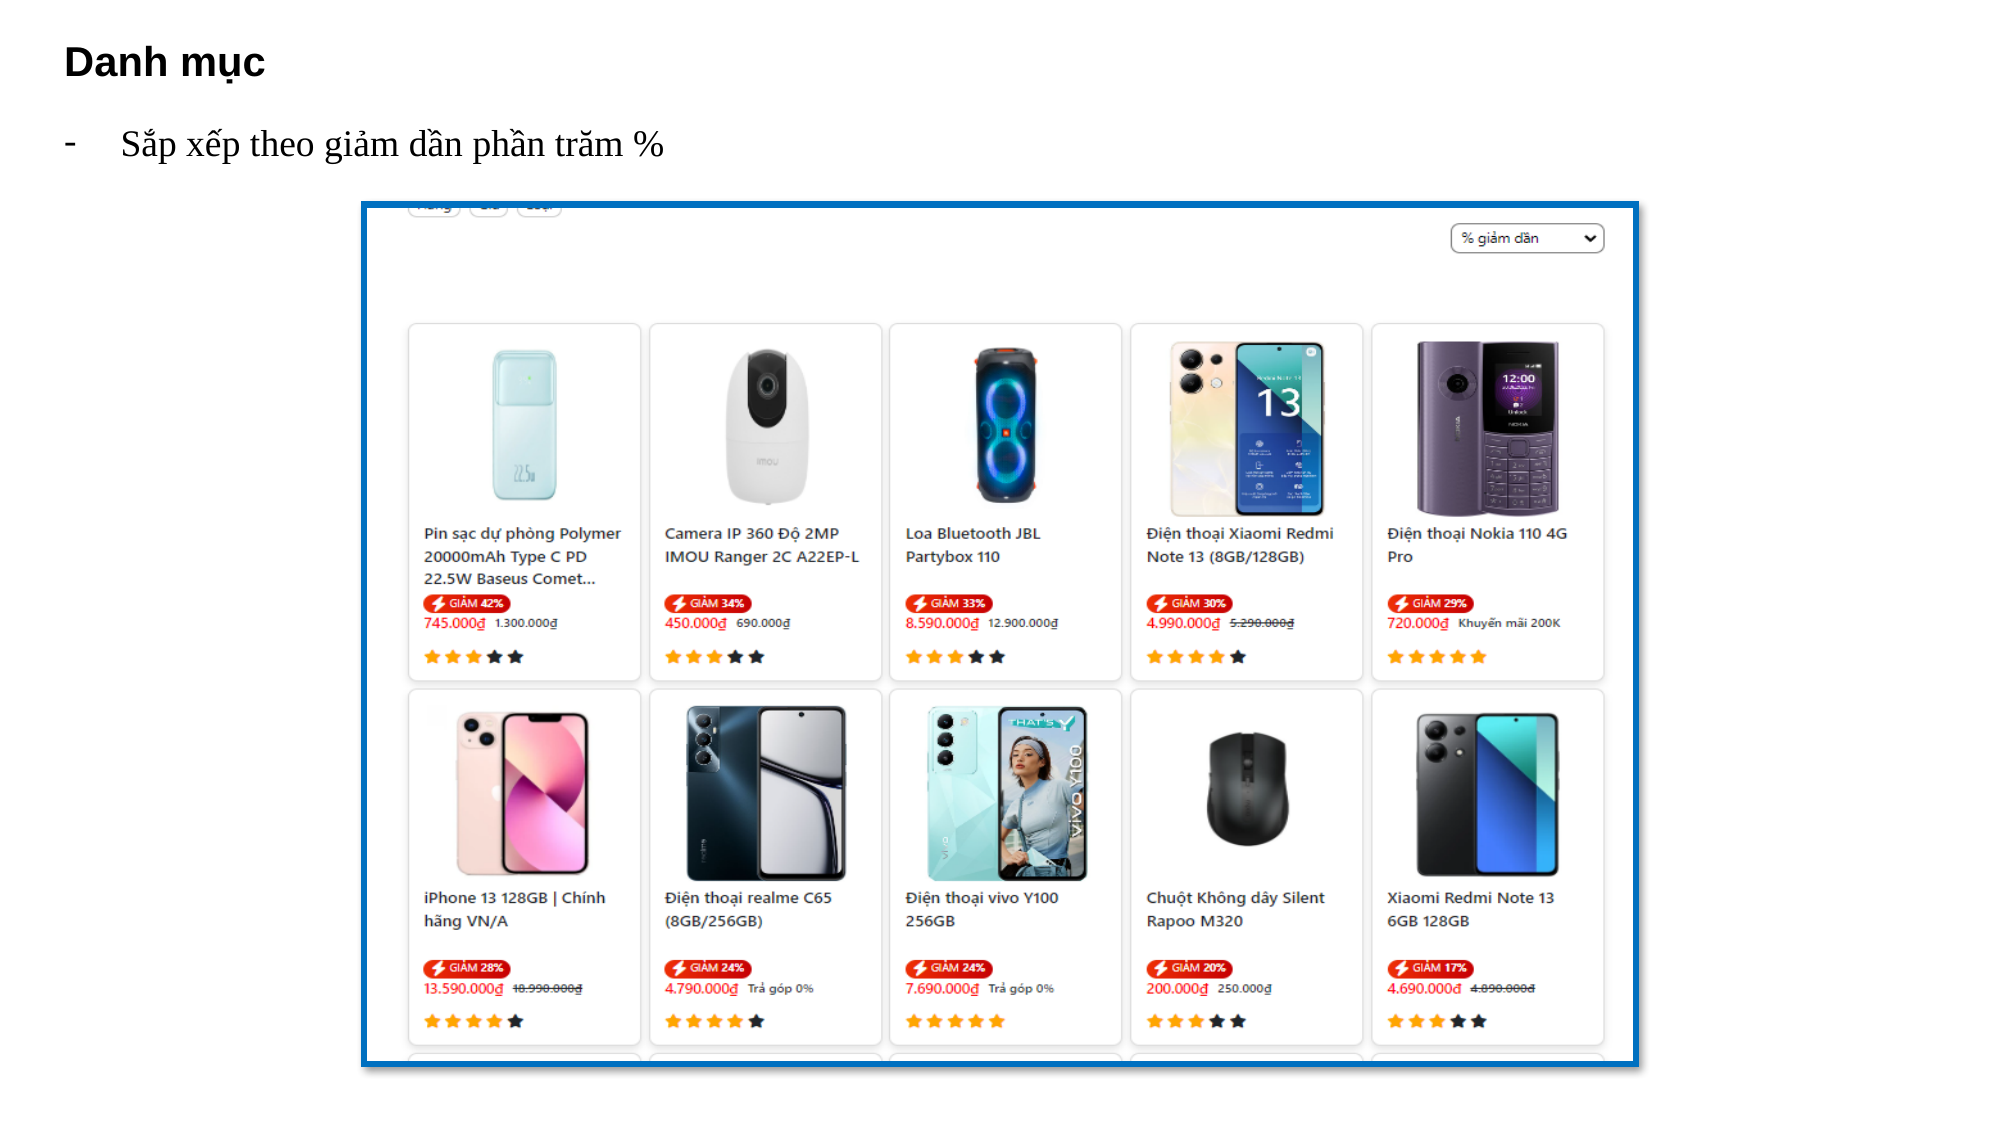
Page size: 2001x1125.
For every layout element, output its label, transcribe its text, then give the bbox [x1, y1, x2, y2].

picture [367, 207, 1633, 1062]
text_box Danh mục [49, 26, 537, 92]
text_box Sắp xếp theo giảm dần phần trăm % [49, 108, 1050, 171]
